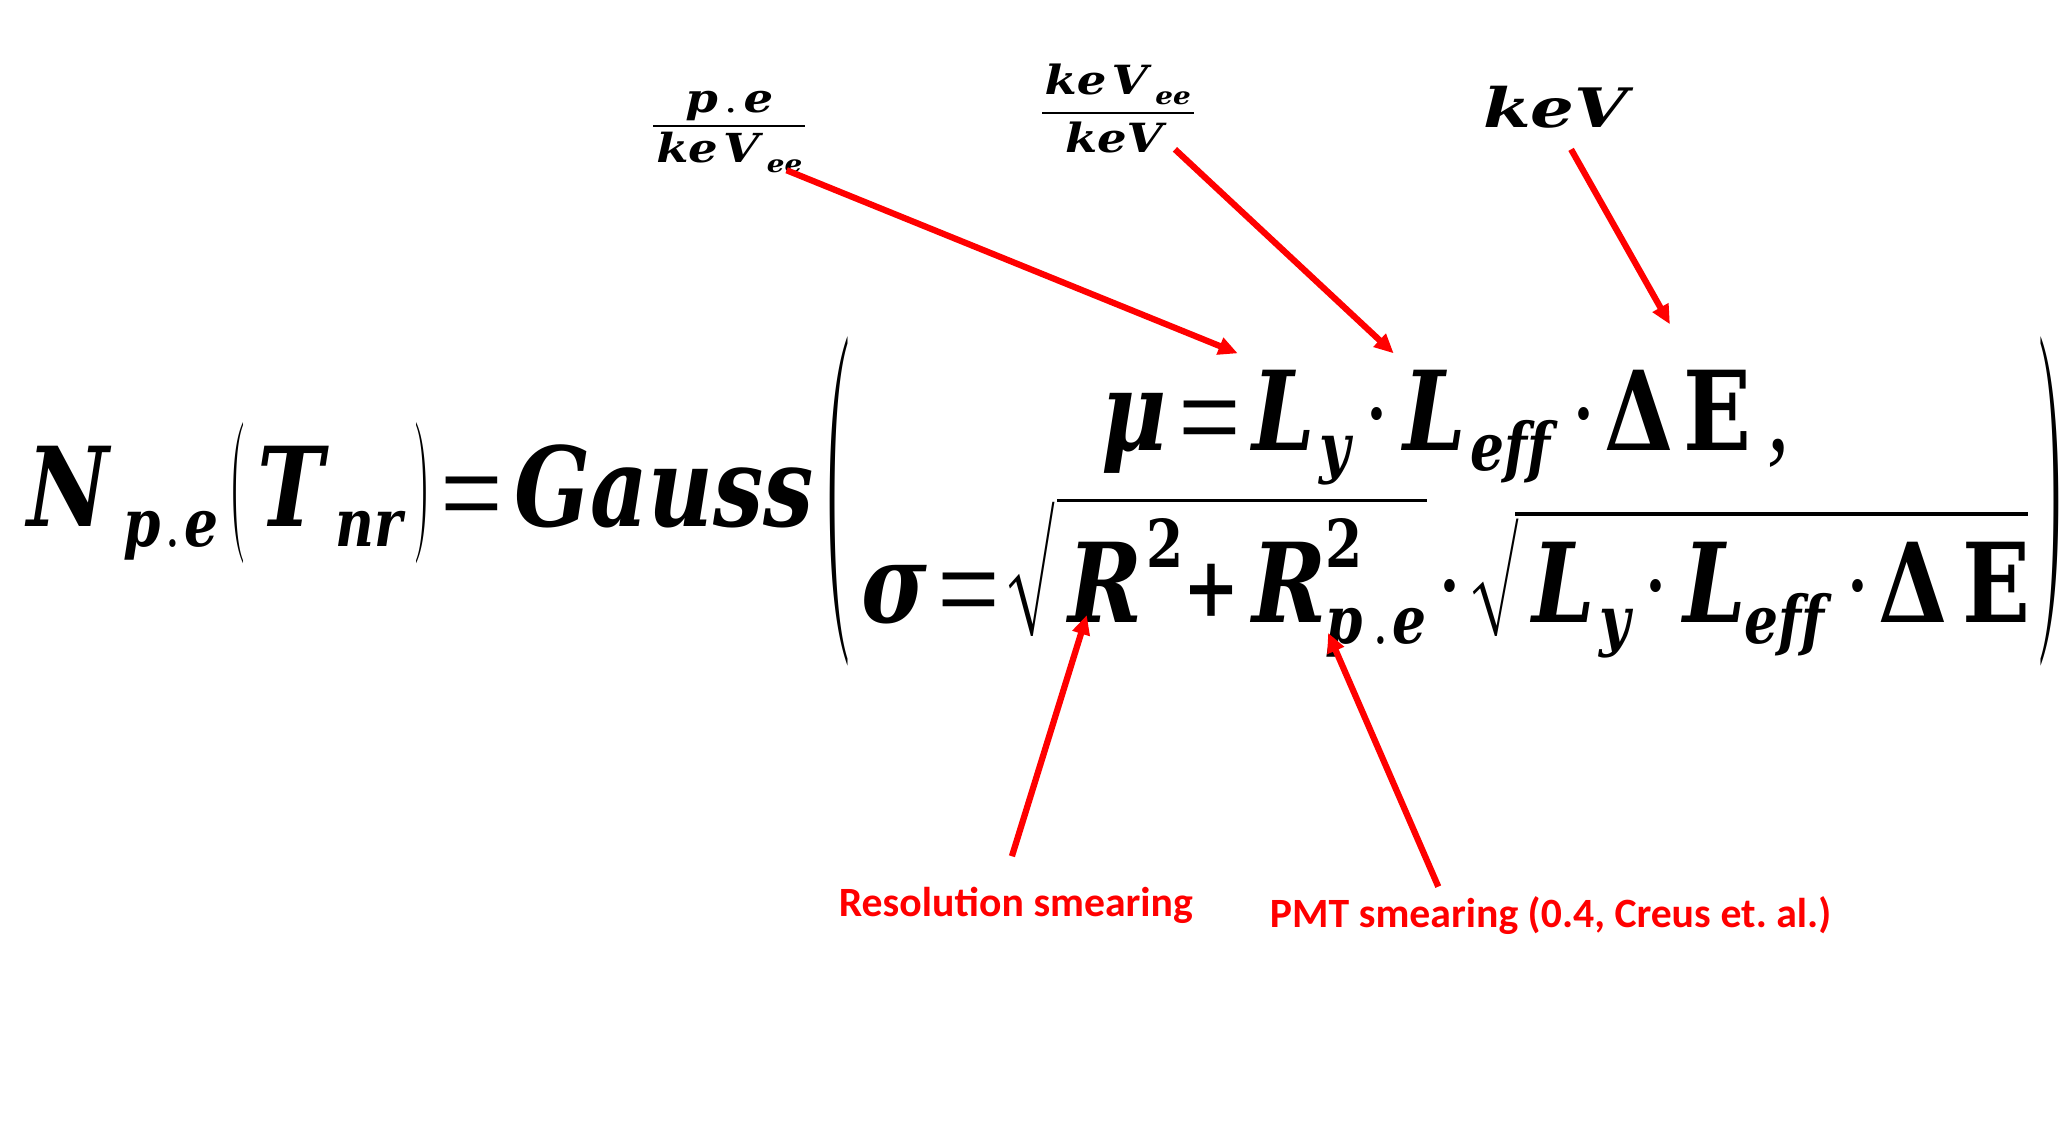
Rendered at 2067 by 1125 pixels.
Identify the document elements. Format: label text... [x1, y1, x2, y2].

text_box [1571, 149, 1670, 324]
text_box Resolution smearing [823, 867, 1238, 933]
text_box PMT smearing (0.4, Creus et. al.) [1237, 878, 1865, 944]
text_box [1328, 633, 1439, 887]
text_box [1011, 615, 1087, 857]
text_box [786, 170, 1238, 354]
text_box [1174, 149, 1394, 353]
